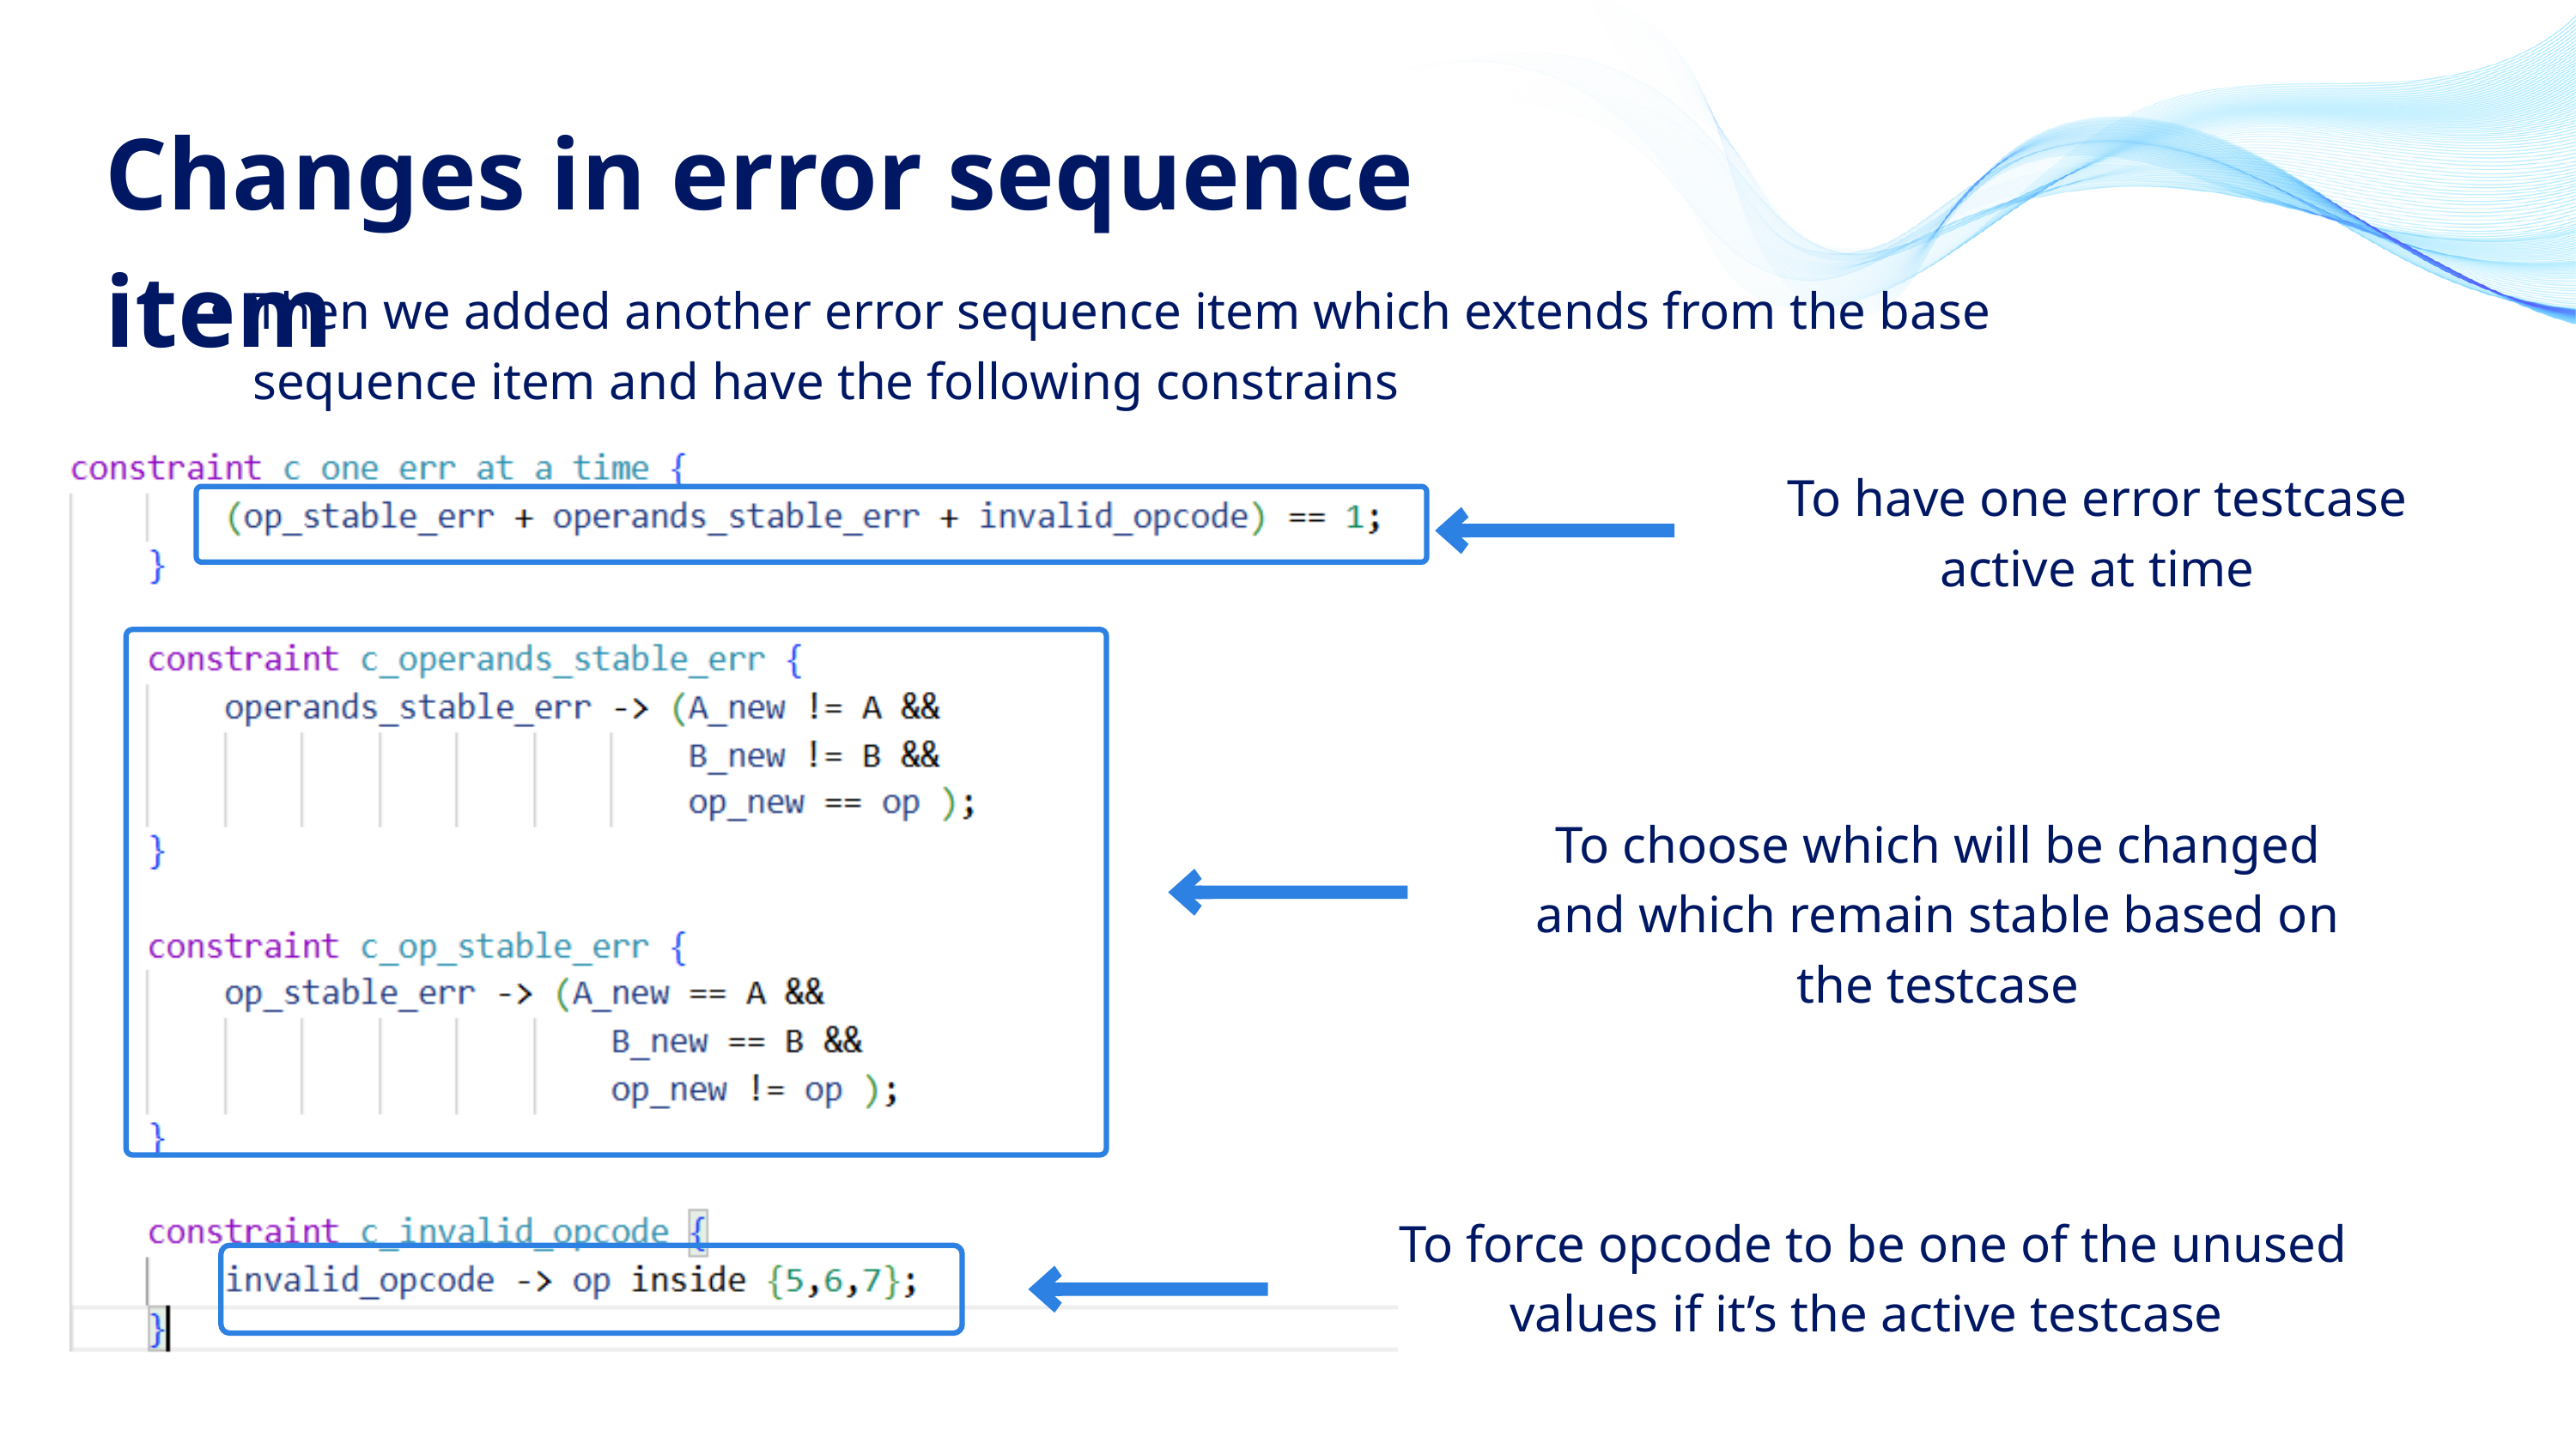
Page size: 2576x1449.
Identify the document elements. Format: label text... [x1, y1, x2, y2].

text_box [125, 629, 1107, 1155]
text_box To choose which will be changed and which remain stable based on the testcase [1505, 803, 2371, 1013]
text_box [36, 450, 1398, 1374]
text_box Changes in error sequence item [105, 91, 1653, 367]
text_box To force opcode to be one of the unused values if it’s the active testcase [1397, 1202, 2349, 1343]
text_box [221, 1245, 963, 1334]
text_box [1435, 524, 1675, 537]
text_box Then we added another error sequence item which extends from the base sequence item and have the following constrains [167, 269, 2129, 409]
text_box [1028, 1282, 1268, 1296]
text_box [196, 486, 1427, 563]
text_box [1400, 0, 2576, 324]
text_box To have one error testcase active at time [1736, 456, 2458, 597]
